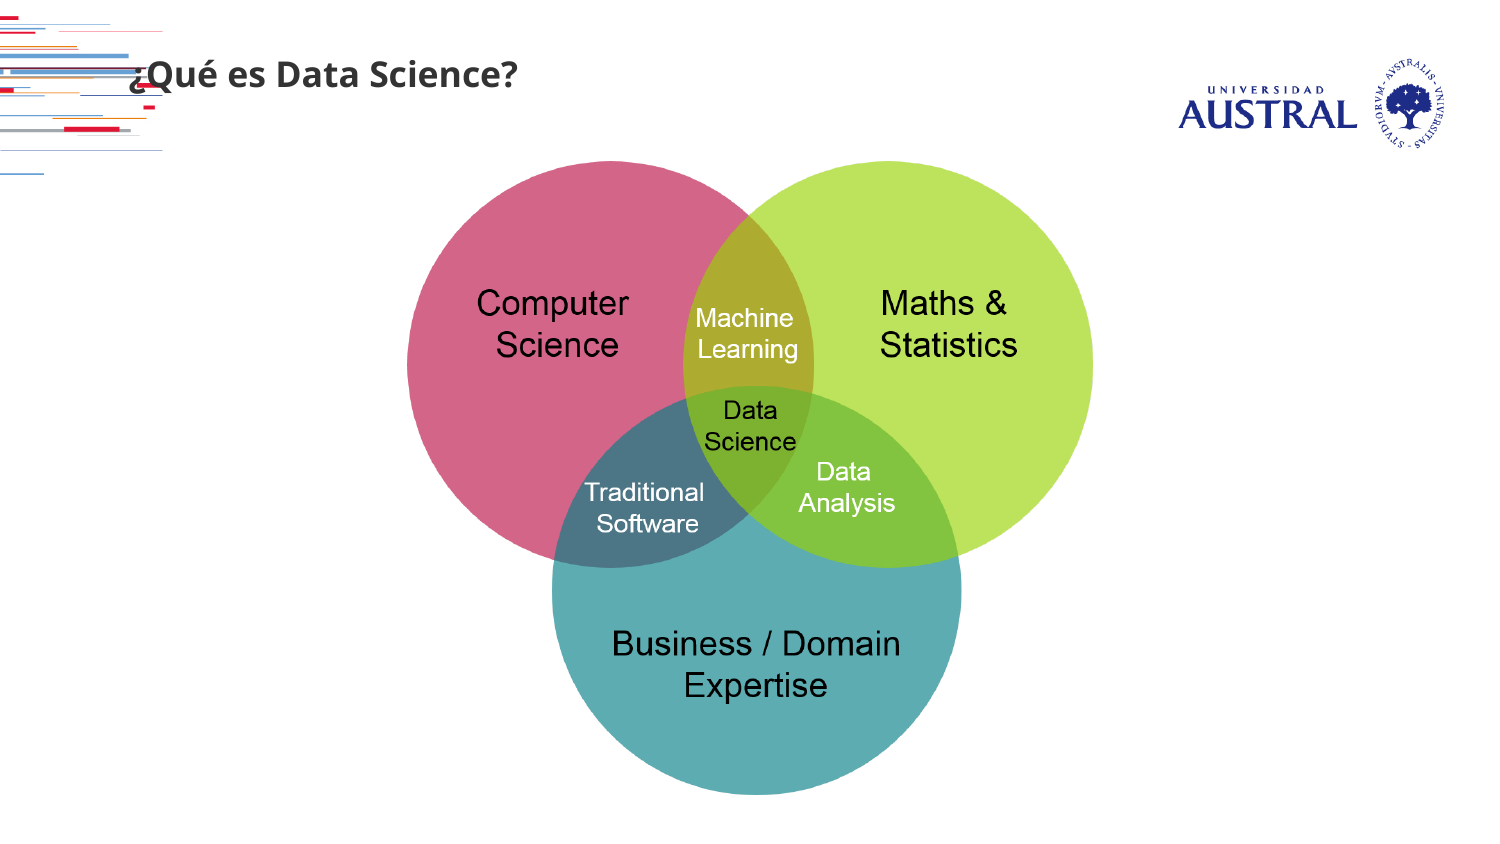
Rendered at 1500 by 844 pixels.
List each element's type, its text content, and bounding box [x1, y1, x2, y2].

title ¿Qué es Data Science? [113, 48, 1459, 103]
picture [0, 0, 1500, 844]
